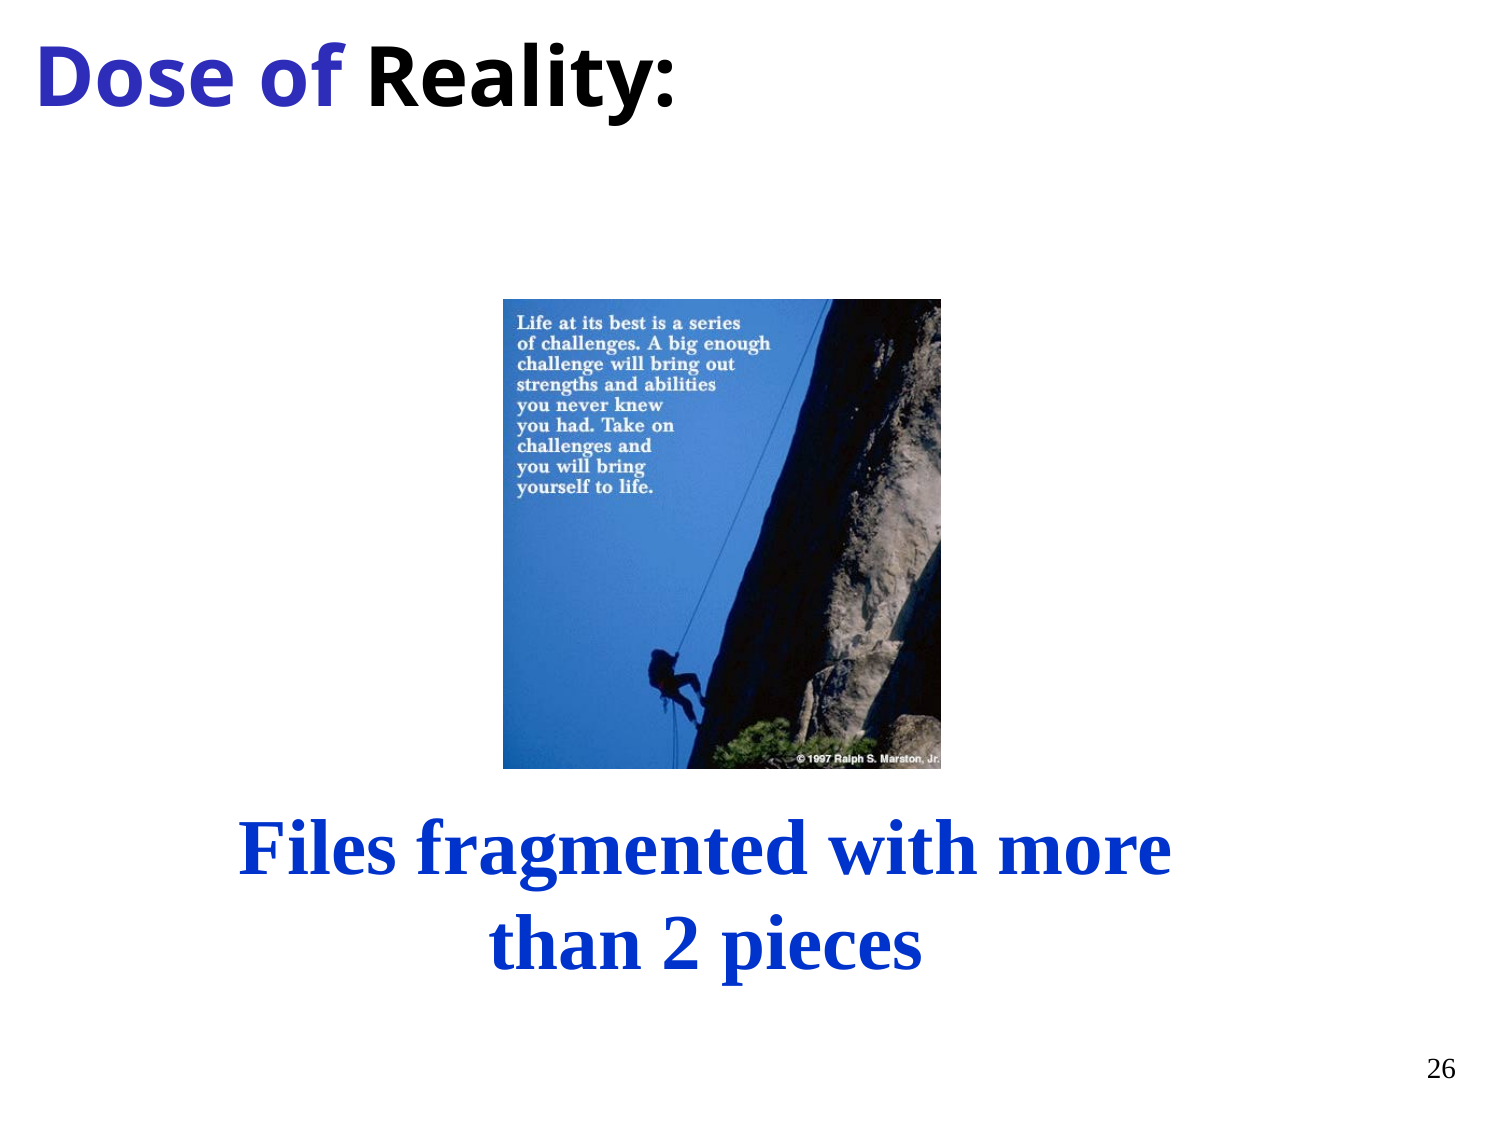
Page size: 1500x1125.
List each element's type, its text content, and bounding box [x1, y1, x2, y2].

text_box Dose of Reality: [18, 15, 1419, 154]
text_box Files fragmented with more than 2 pieces [187, 787, 1225, 988]
slide_number 26 [1396, 1041, 1472, 1117]
picture [502, 299, 941, 769]
